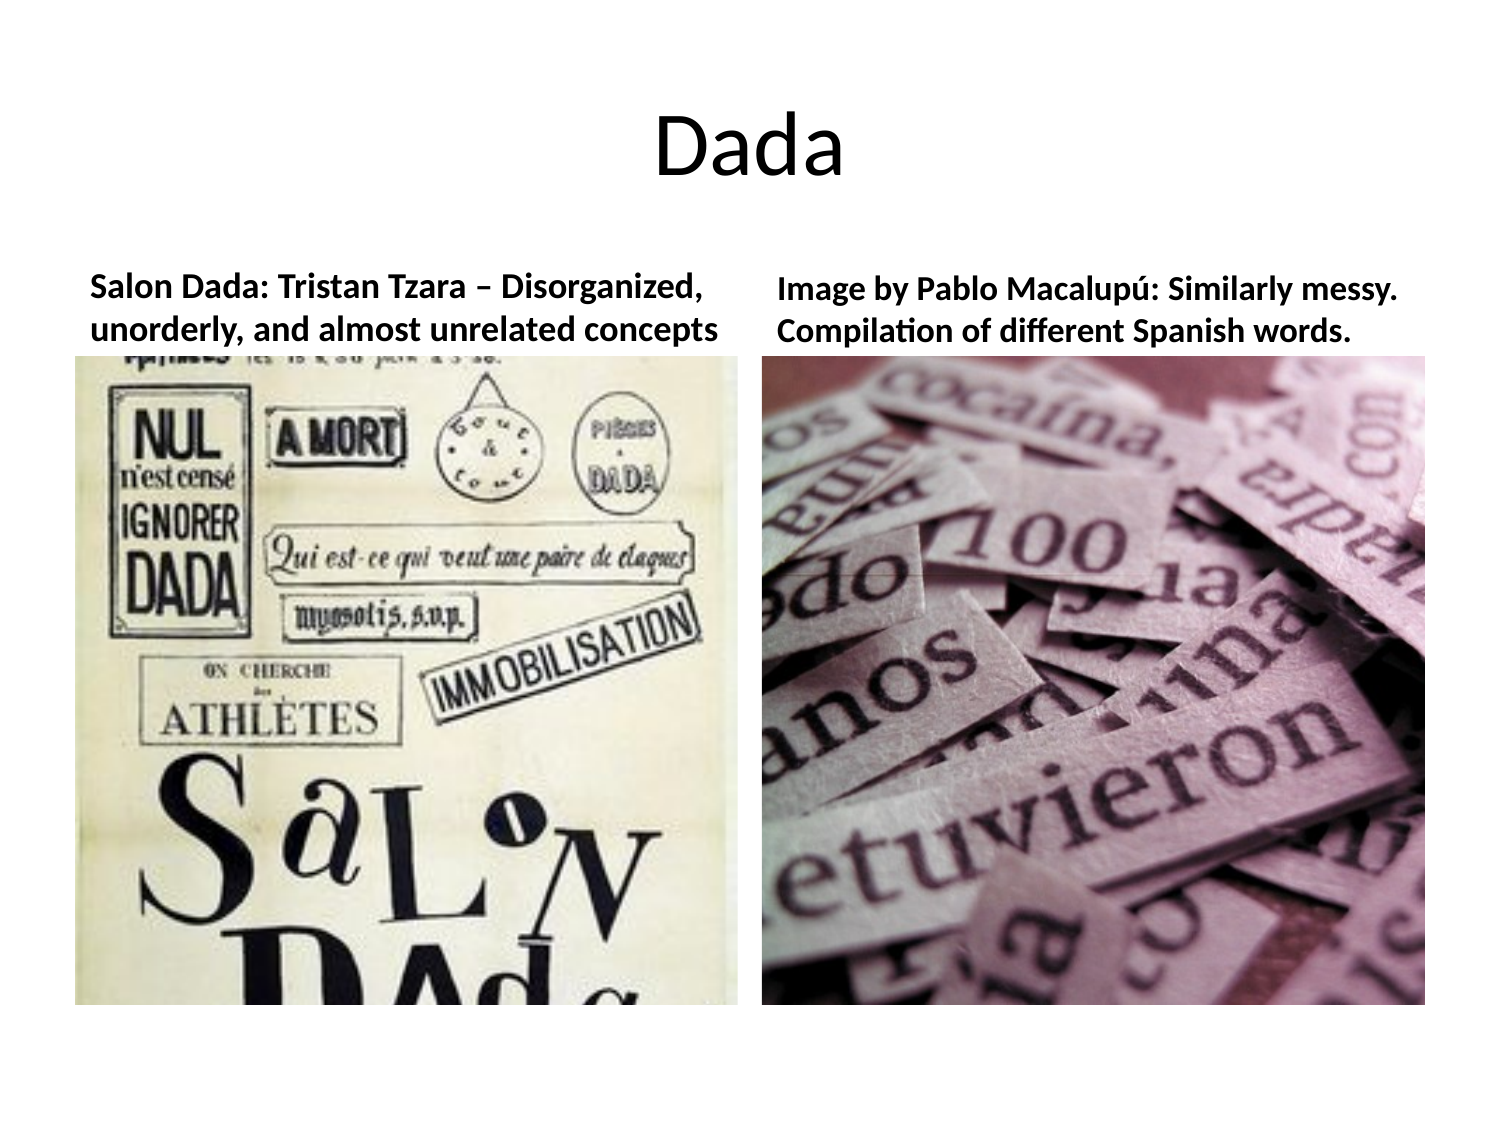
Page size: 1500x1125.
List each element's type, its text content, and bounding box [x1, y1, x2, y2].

list Salon Dada: Tristan Tzara – Disorganized, unorderly, and almost unrelated concepts [75, 251, 738, 356]
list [74, 356, 738, 1006]
title Dada [75, 45, 1425, 233]
list Image by Pablo Macalupú: Similarly messy. Compilation of different Spanish words. [761, 251, 1425, 356]
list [761, 356, 1426, 1006]
